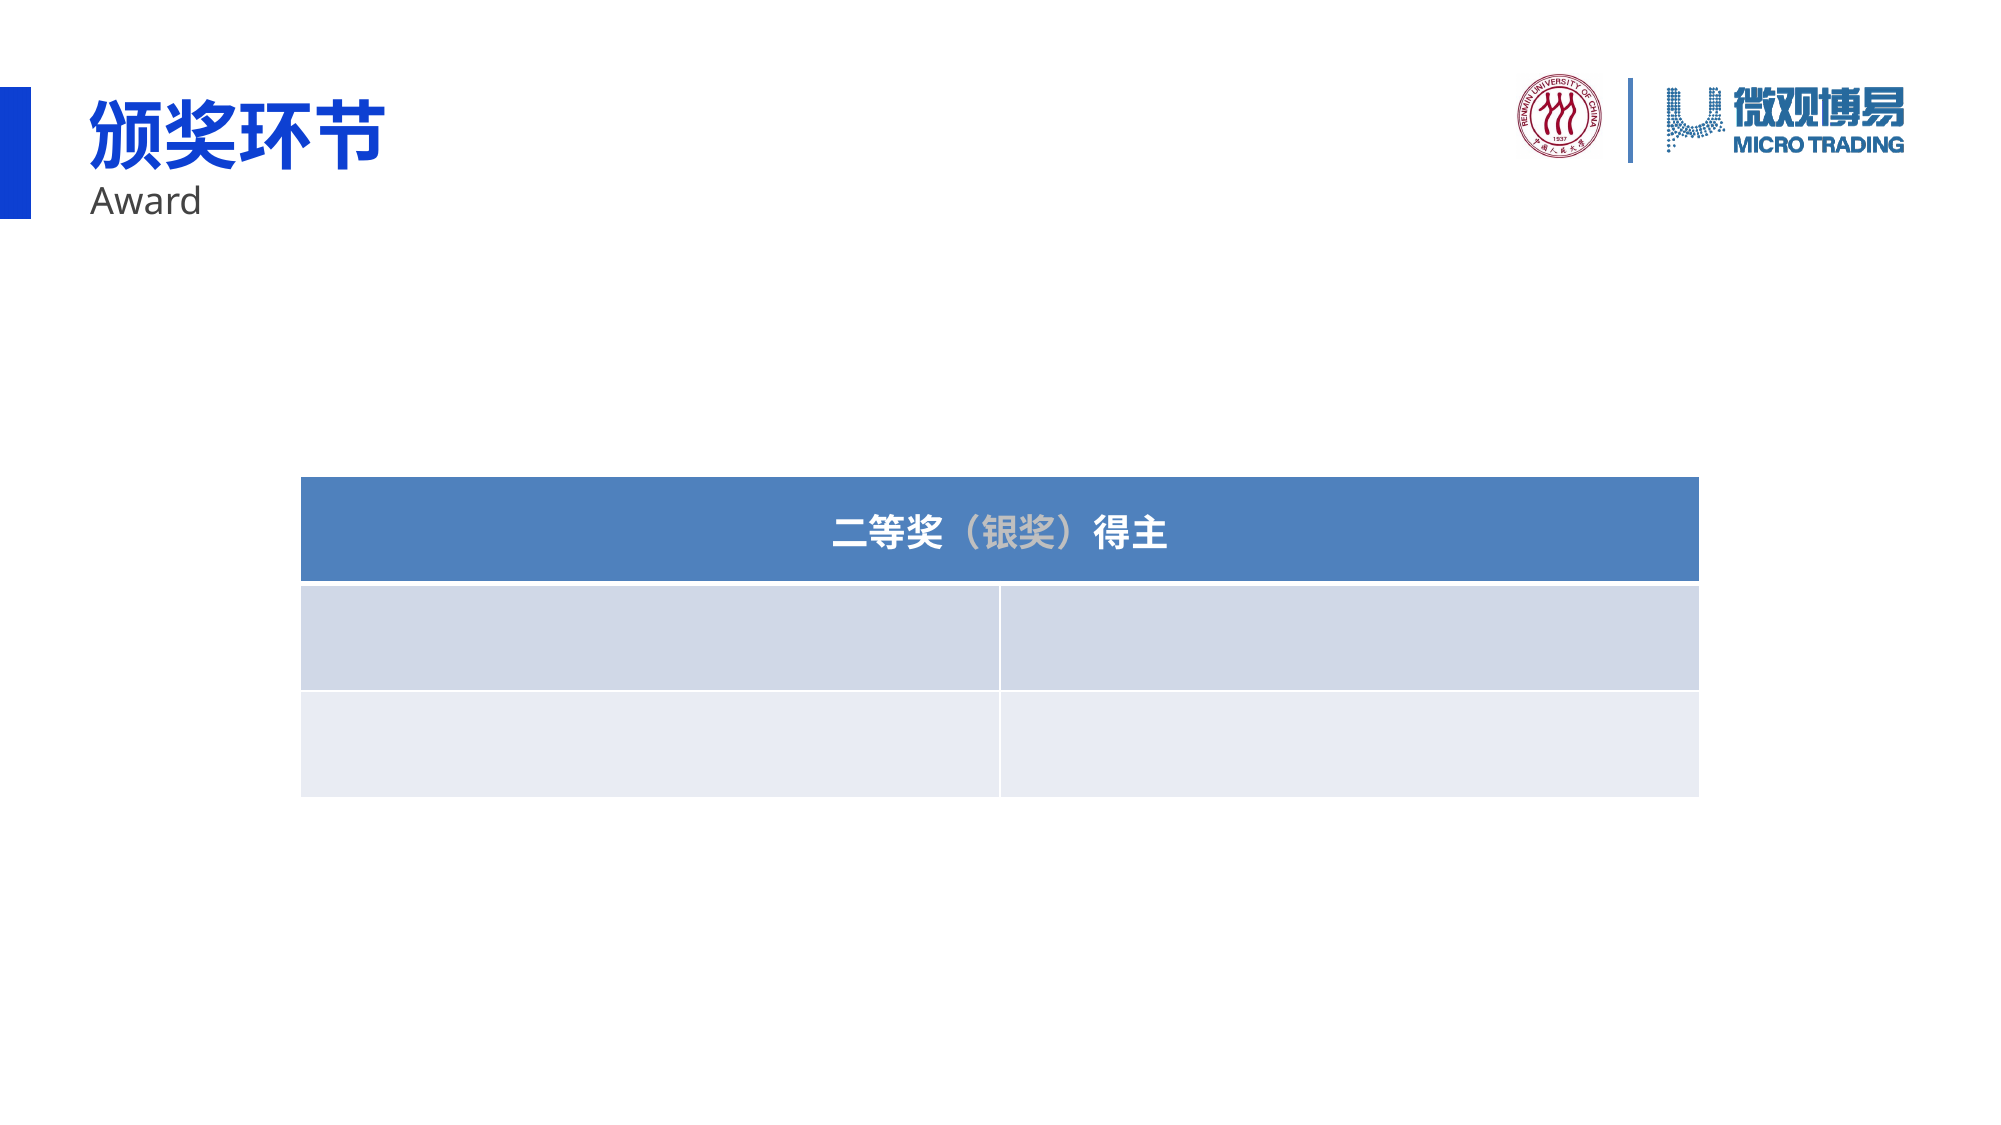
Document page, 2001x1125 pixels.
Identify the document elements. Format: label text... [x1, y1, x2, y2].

table_cell [1001, 586, 1699, 690]
text_box Award [90, 176, 362, 207]
picture [1516, 73, 1603, 159]
text_box 颁奖环节 [88, 88, 430, 171]
picture [1647, 66, 1904, 173]
table_cell [301, 586, 999, 690]
table_header 二等奖（银奖）得主 [301, 477, 1699, 581]
table_cell [301, 692, 999, 797]
picture [0, 87, 31, 219]
table_cell [1001, 692, 1699, 797]
